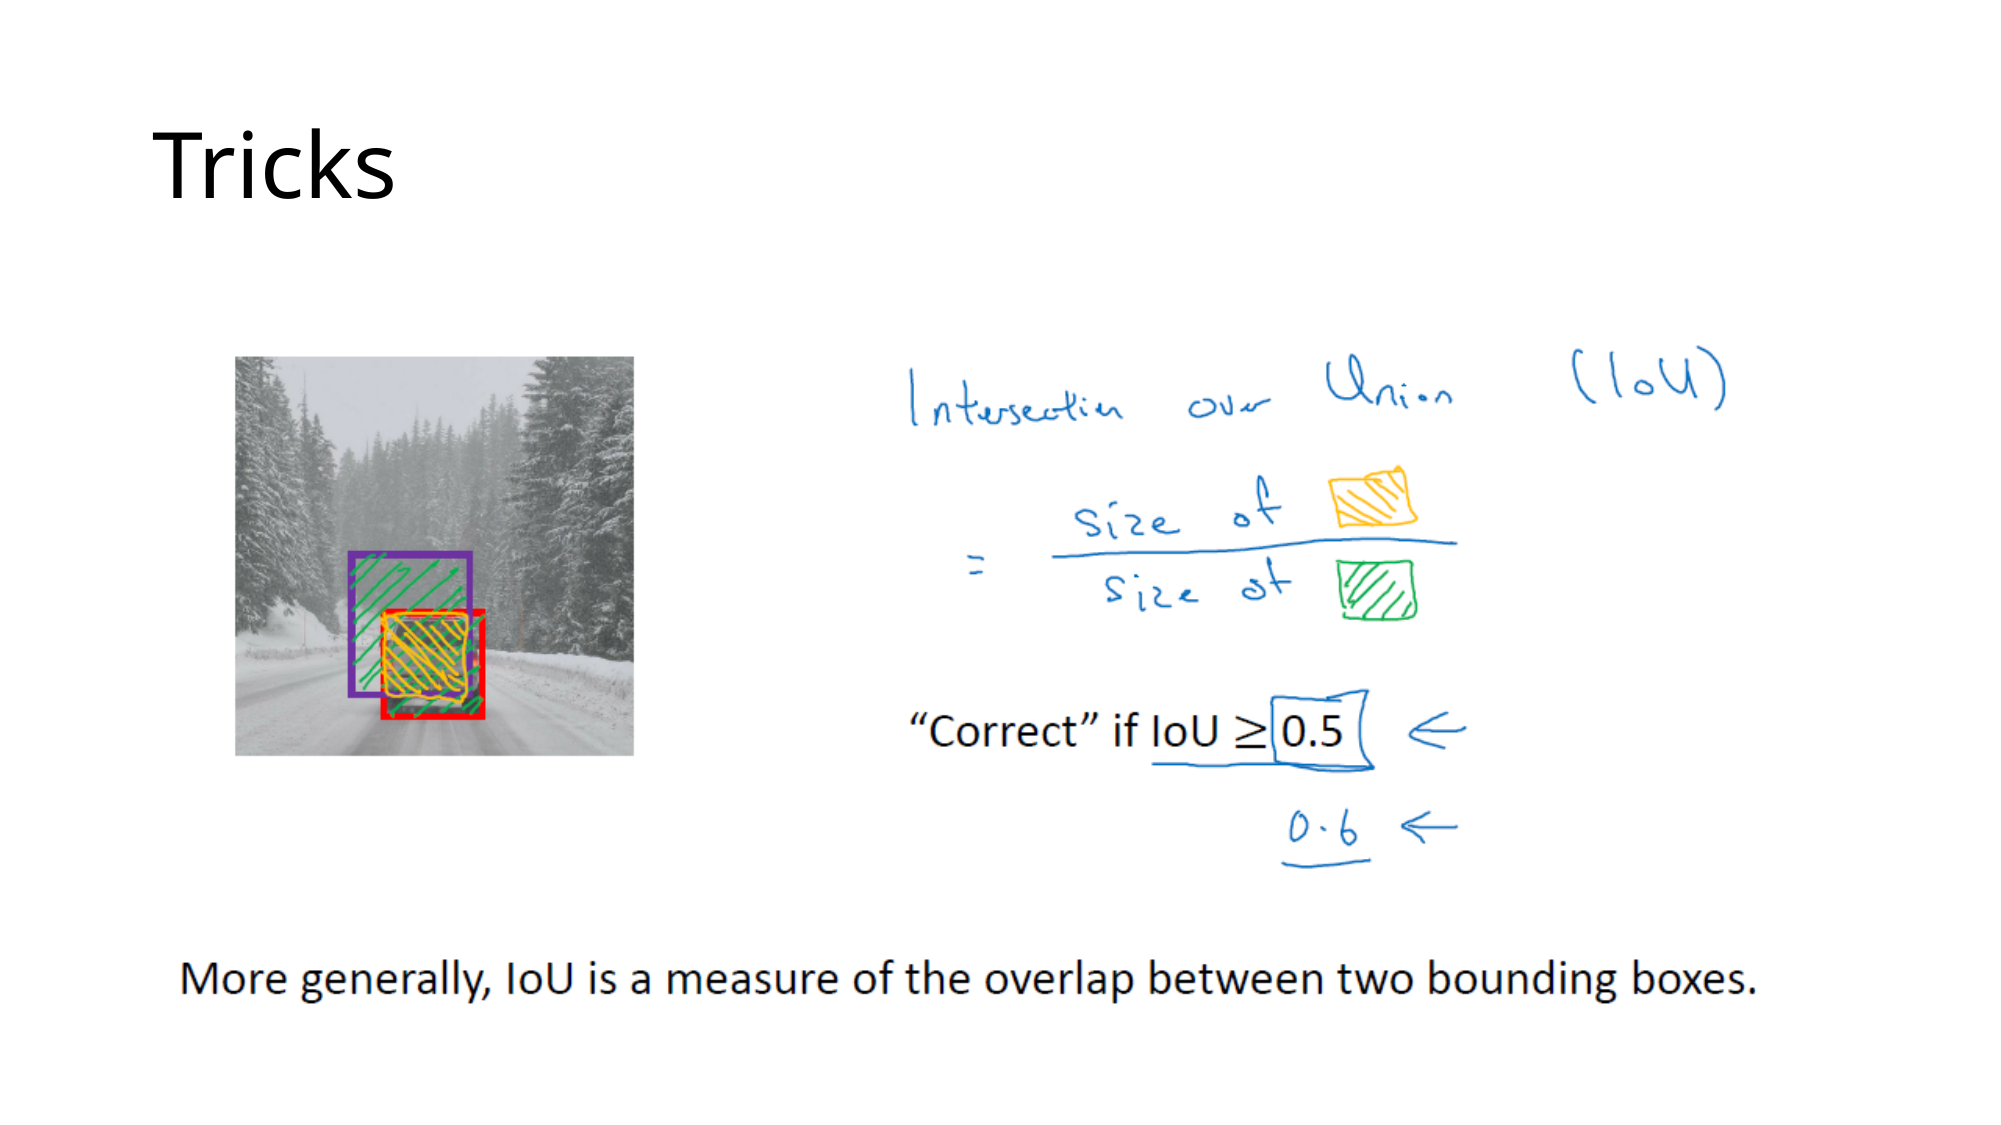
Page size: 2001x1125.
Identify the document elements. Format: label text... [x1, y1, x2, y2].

picture [137, 230, 1802, 1024]
title Tricks [137, 59, 1863, 278]
